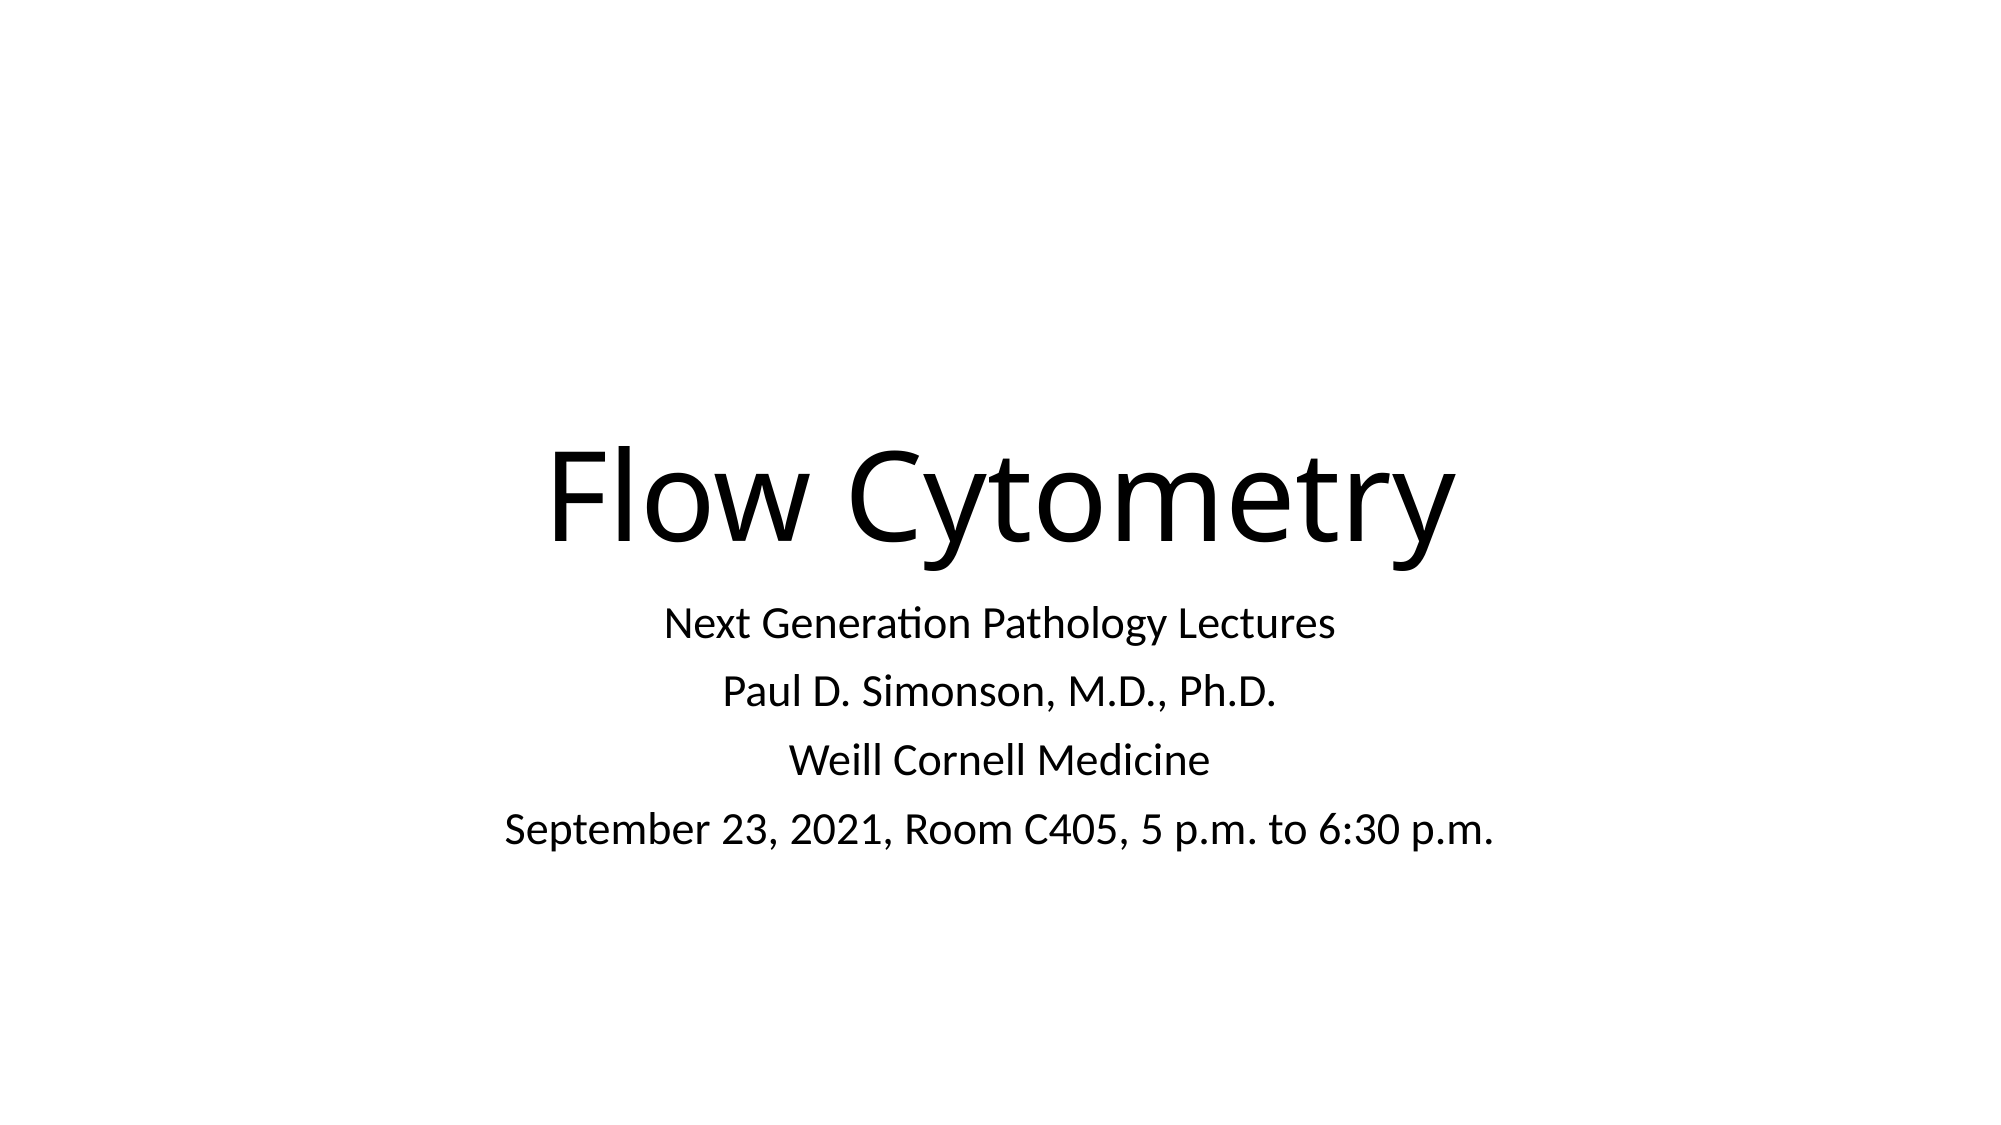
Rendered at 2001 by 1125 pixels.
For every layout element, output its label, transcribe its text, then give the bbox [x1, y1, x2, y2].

title Flow Cytometry [249, 184, 1750, 576]
subtitle Next Generation Pathology Lectures Paul D. Simonson, M.D., Ph.D. Weill Cornell Medicine September 23, 2021, Room C405, 5 p.m. to 6:30 p.m. [249, 590, 1750, 863]
